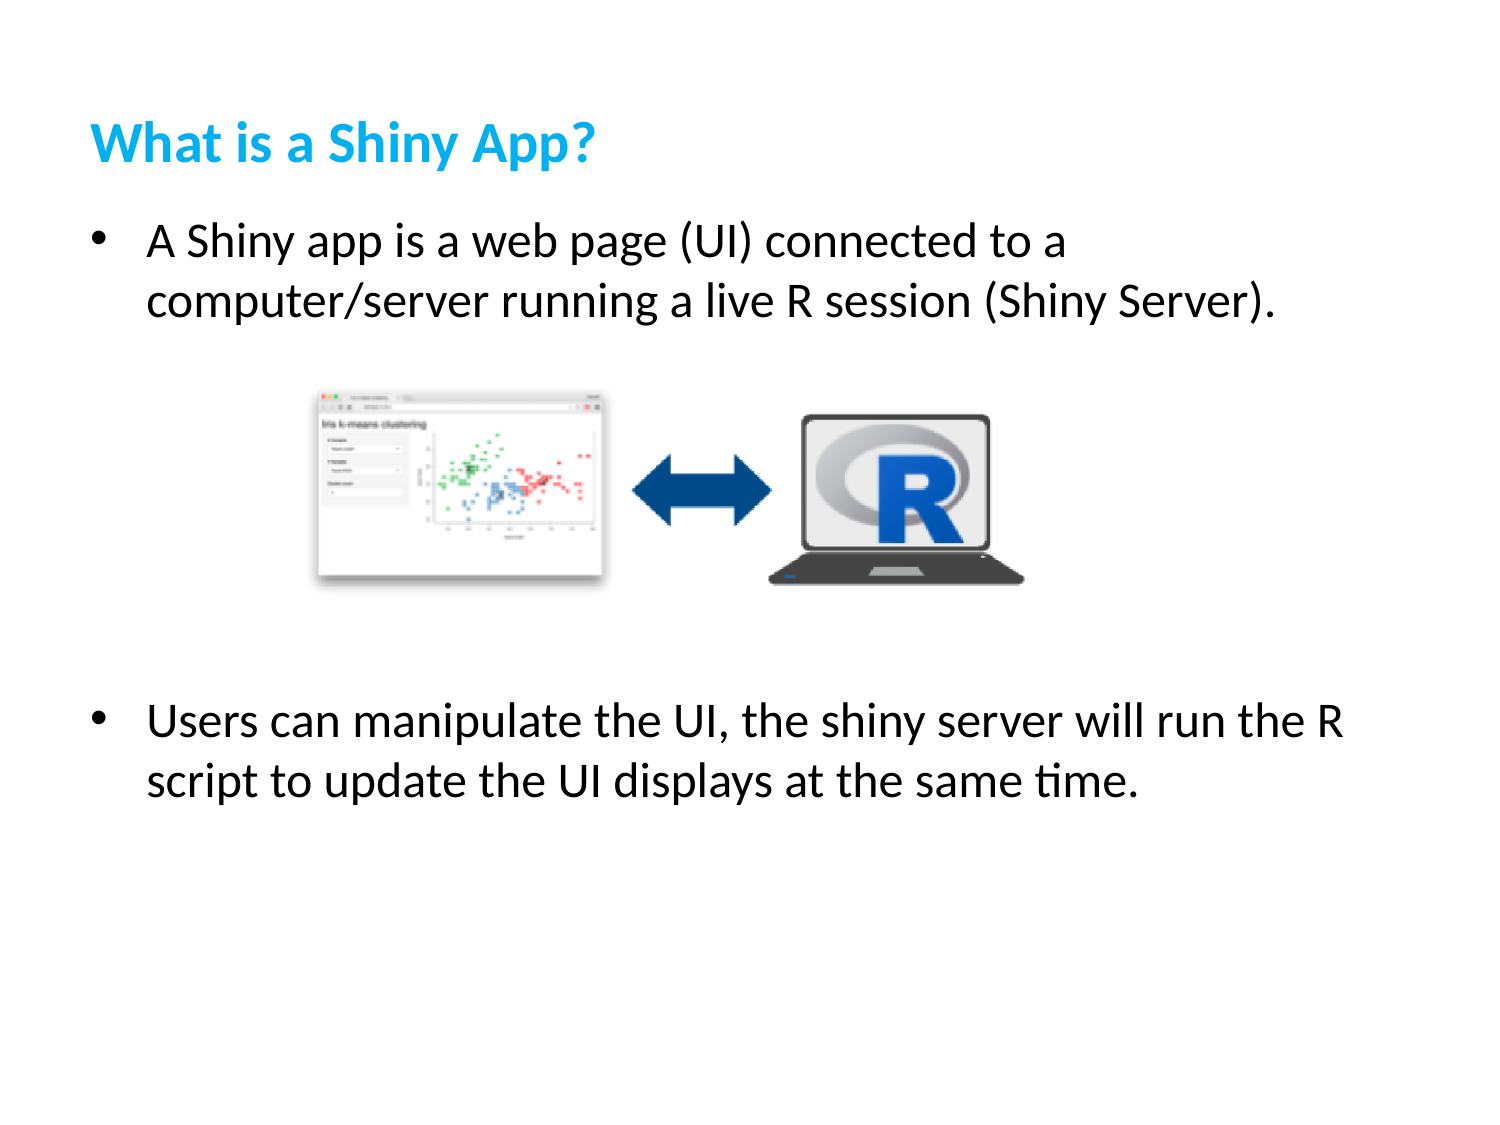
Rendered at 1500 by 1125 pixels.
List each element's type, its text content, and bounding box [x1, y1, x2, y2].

list A Shiny app is a web page (UI) connected to a computer/server running a live R session (Shiny Server). Users can manipulate the UI, the shiny server will run the R script to update the UI displays at the same time. [75, 200, 1425, 1005]
picture [212, 374, 1188, 688]
title What is a Shiny App? [75, 45, 1425, 200]
